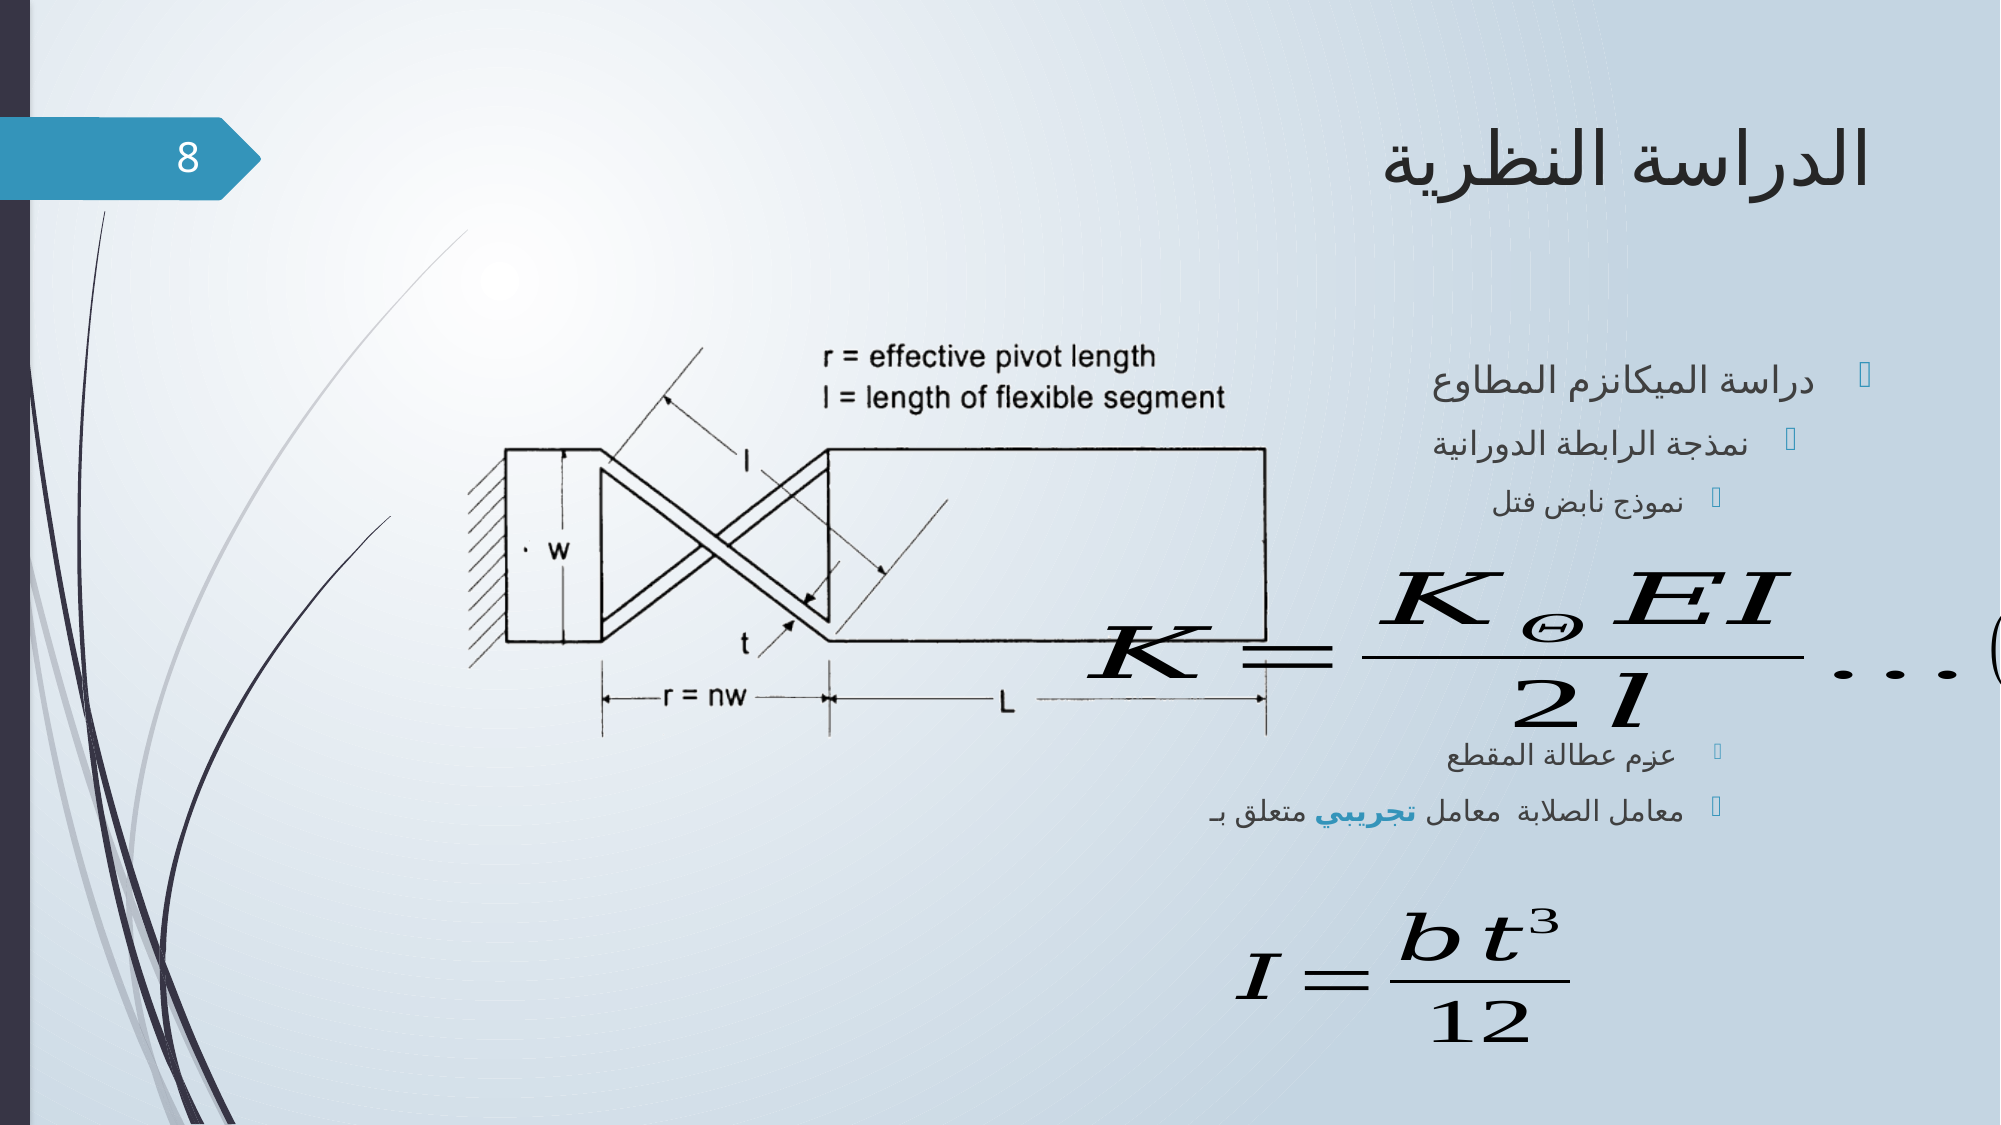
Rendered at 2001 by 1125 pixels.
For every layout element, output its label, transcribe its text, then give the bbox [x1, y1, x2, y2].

title الدراسة النظرية [425, 102, 1888, 313]
slide_number 7 [87, 129, 216, 190]
picture [388, 312, 1345, 767]
